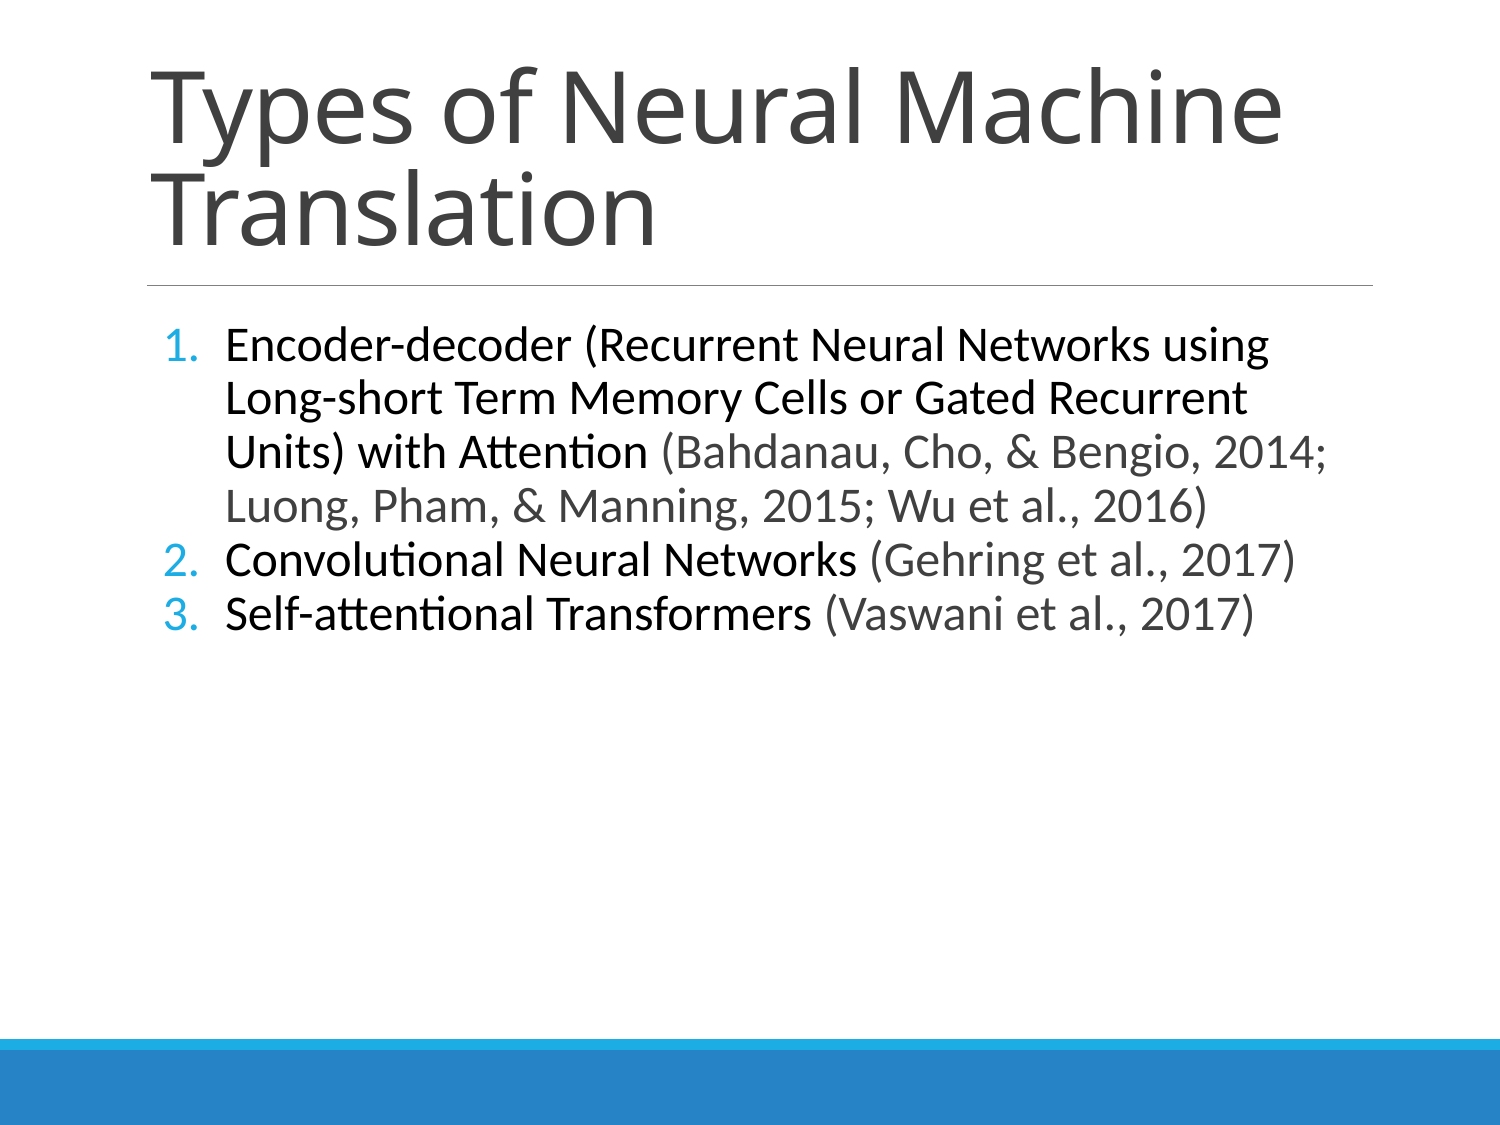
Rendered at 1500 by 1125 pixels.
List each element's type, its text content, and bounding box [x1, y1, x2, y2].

title Types of Neural Machine Translation [135, 47, 1373, 285]
list Encoder-decoder (Recurrent Neural Networks using Long-short Term Memory Cells or Gated Recurrent Units) with Attention (Bahdanau, Cho, & Bengio, 2014; Luong, Pham, & Manning, 2015; Wu et al., 2016) Convolutional Neural Networks (Gehring et al., 2017) Self-attentional Transformers (Vaswani et al., 2017) [135, 302, 1373, 963]
